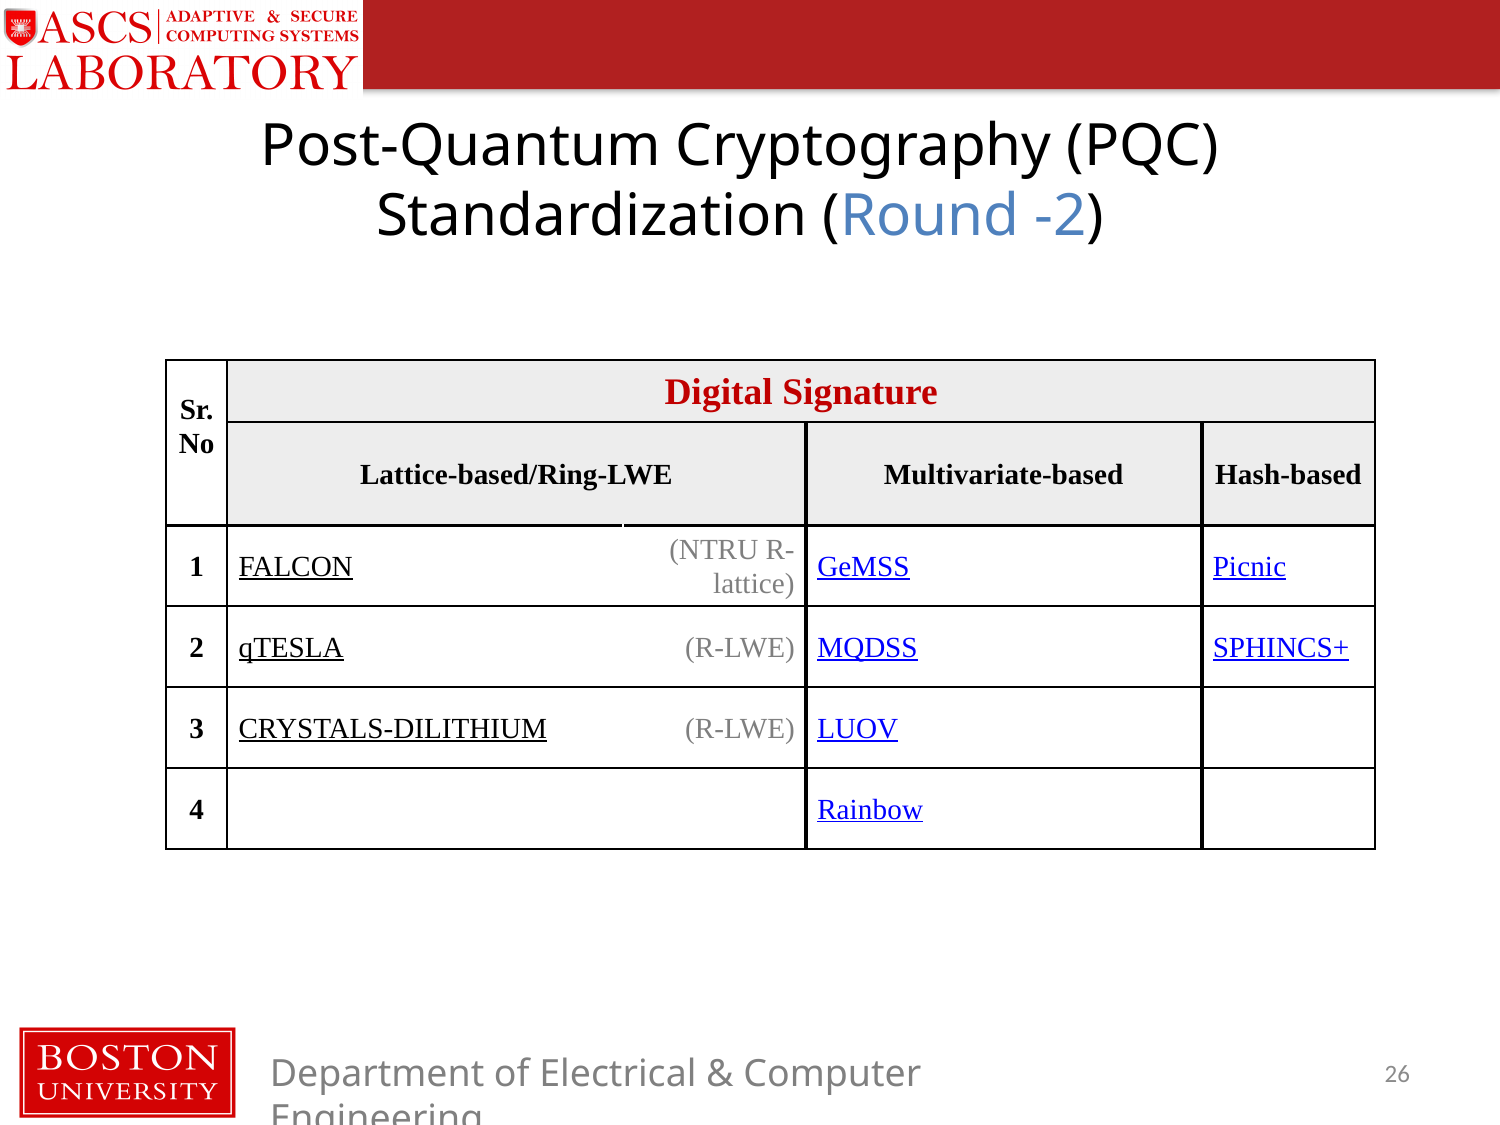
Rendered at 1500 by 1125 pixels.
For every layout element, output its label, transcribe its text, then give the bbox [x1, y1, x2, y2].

slide_number 26 [1336, 1042, 1425, 1103]
table_cell [1204, 769, 1374, 848]
title Post-Quantum Cryptography (PQC) Standardization (Round -2) [55, 121, 1425, 233]
table_cell (R-LWE) [624, 607, 804, 686]
table_cell 3 [167, 688, 226, 767]
picture [0, 0, 363, 100]
table_cell 4 [167, 769, 226, 848]
table_cell (NTRU R-lattice) [624, 527, 804, 605]
table_cell MQDSS [808, 607, 1200, 686]
table_header Sr. No [167, 361, 226, 524]
table_cell Multivariate-based [808, 423, 1200, 524]
table_cell Picnic [1204, 527, 1374, 605]
table_cell (R-LWE) [624, 688, 804, 767]
table_cell FALCON [228, 527, 622, 605]
picture [19, 1027, 236, 1118]
table_cell Lattice-based/Ring-LWE [228, 423, 804, 524]
table_header Digital Signature [228, 361, 1374, 421]
table_cell LUOV [808, 688, 1200, 767]
table_cell CRYSTALS-DILITHIUM [228, 688, 622, 767]
table_cell 1 [167, 527, 226, 605]
table_cell [1204, 688, 1374, 767]
table_cell GeMSS [808, 527, 1200, 605]
table_cell Hash-based [1204, 423, 1374, 524]
table_cell SPHINCS+ [1204, 607, 1374, 686]
table_cell [624, 769, 804, 848]
table_cell [228, 769, 622, 848]
table_cell Rainbow [808, 769, 1200, 848]
table_cell qTESLA [228, 607, 622, 686]
table_cell 2 [167, 607, 226, 686]
